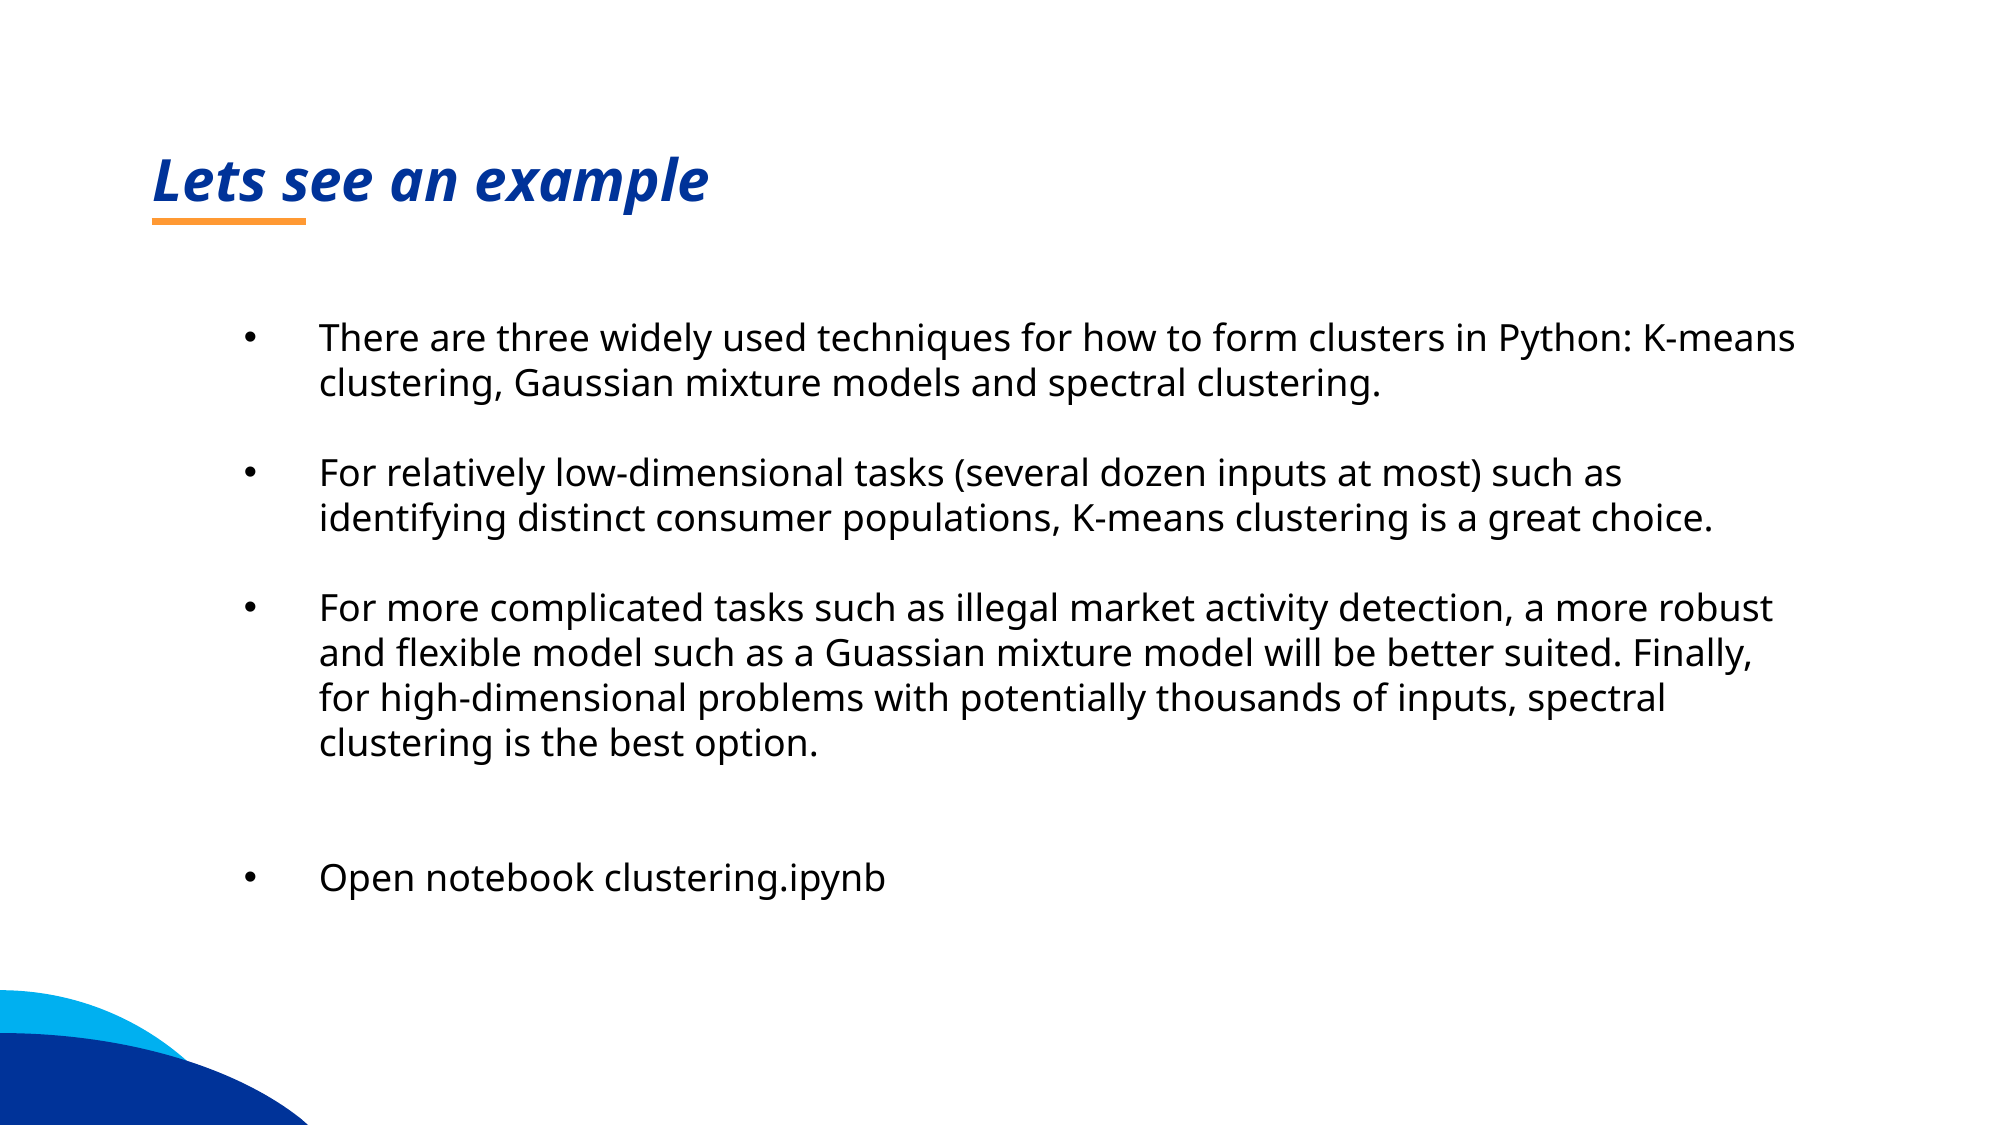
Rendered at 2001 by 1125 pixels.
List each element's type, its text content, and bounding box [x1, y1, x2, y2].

text_box Lets see an example [138, 135, 1706, 221]
text_box There are three widely used techniques for how to form clusters in Python: K-means clustering, Gaussian mixture models and spectral clustering. For relatively low-dimensional tasks (several dozen inputs at most) such as identifying distinct consumer populations, K-means clustering is a great choice. For more complicated tasks such as illegal market activity detection, a more robust and flexible model such as a Guassian mixture model will be better suited. Finally, for high-dimensional problems with potentially thousands of inputs, spectral clustering is the best option. Open notebook clustering.ipynb [228, 306, 1828, 907]
